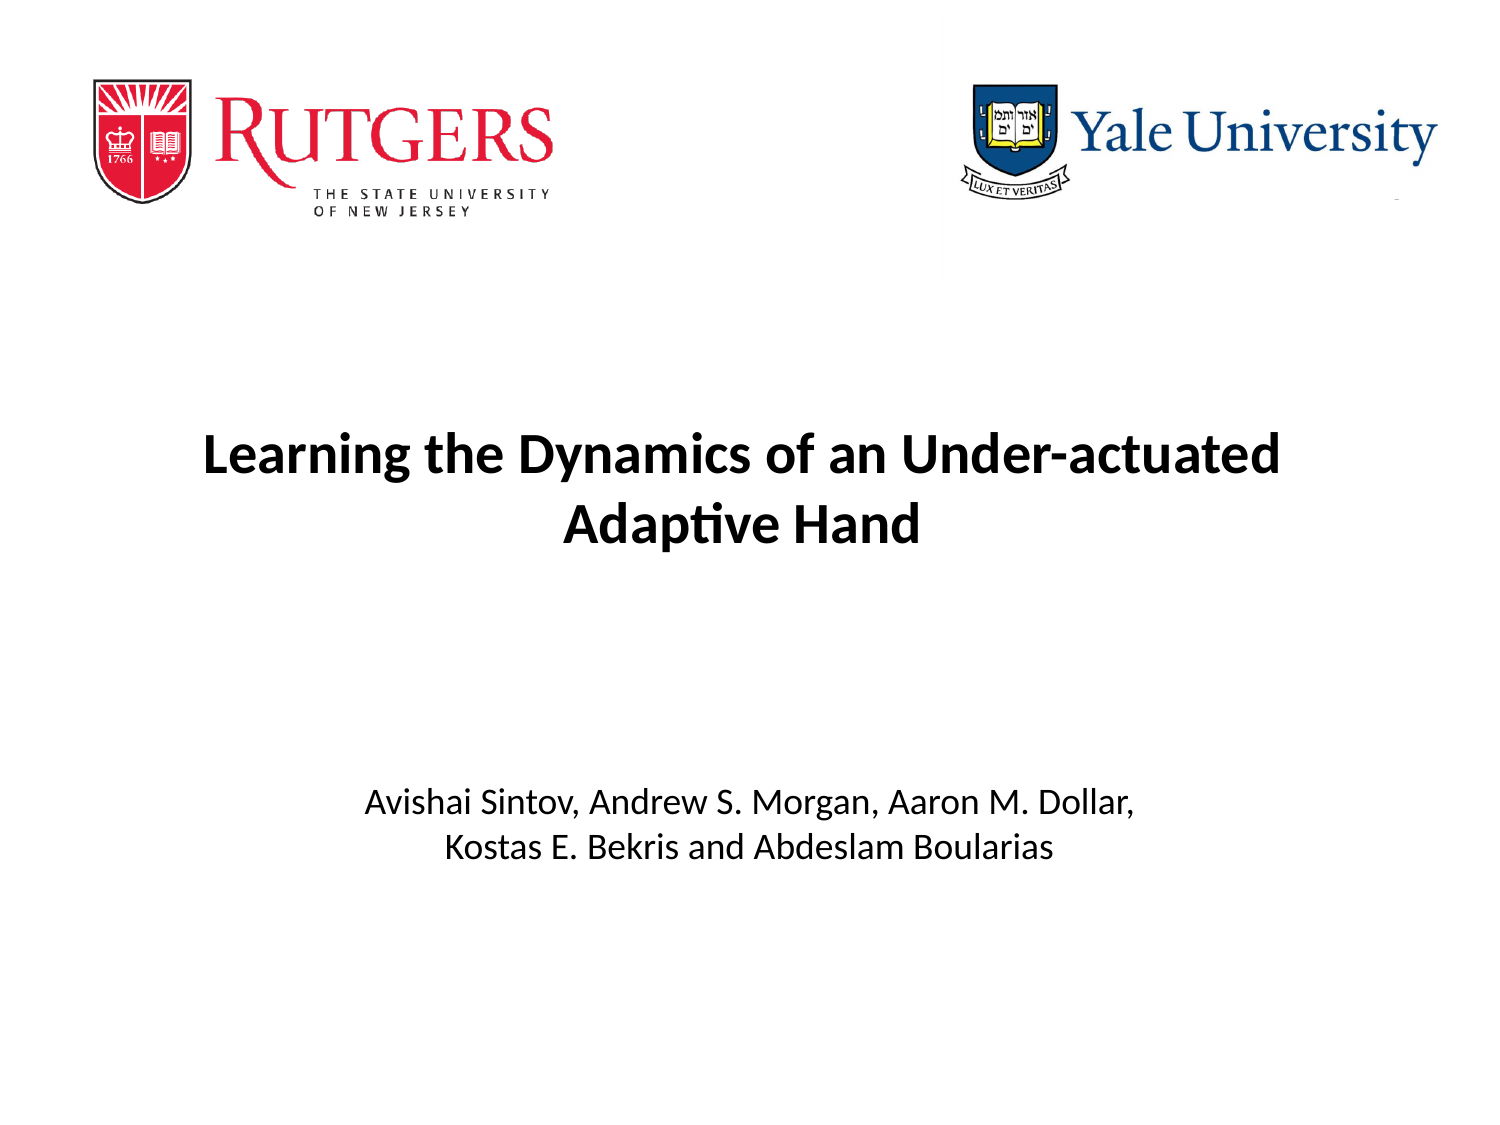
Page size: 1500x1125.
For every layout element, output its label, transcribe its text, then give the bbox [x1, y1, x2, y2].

text_box Avishai Sintov, Andrew S. Morgan, Aaron M. Dollar, Kostas E. Bekris and Abdeslam Boularias [336, 689, 1164, 885]
text_box Learning the Dynamics of an Under-actuated Adaptive Hand [75, 329, 1410, 571]
picture [941, 11, 1456, 286]
picture [89, 74, 558, 226]
